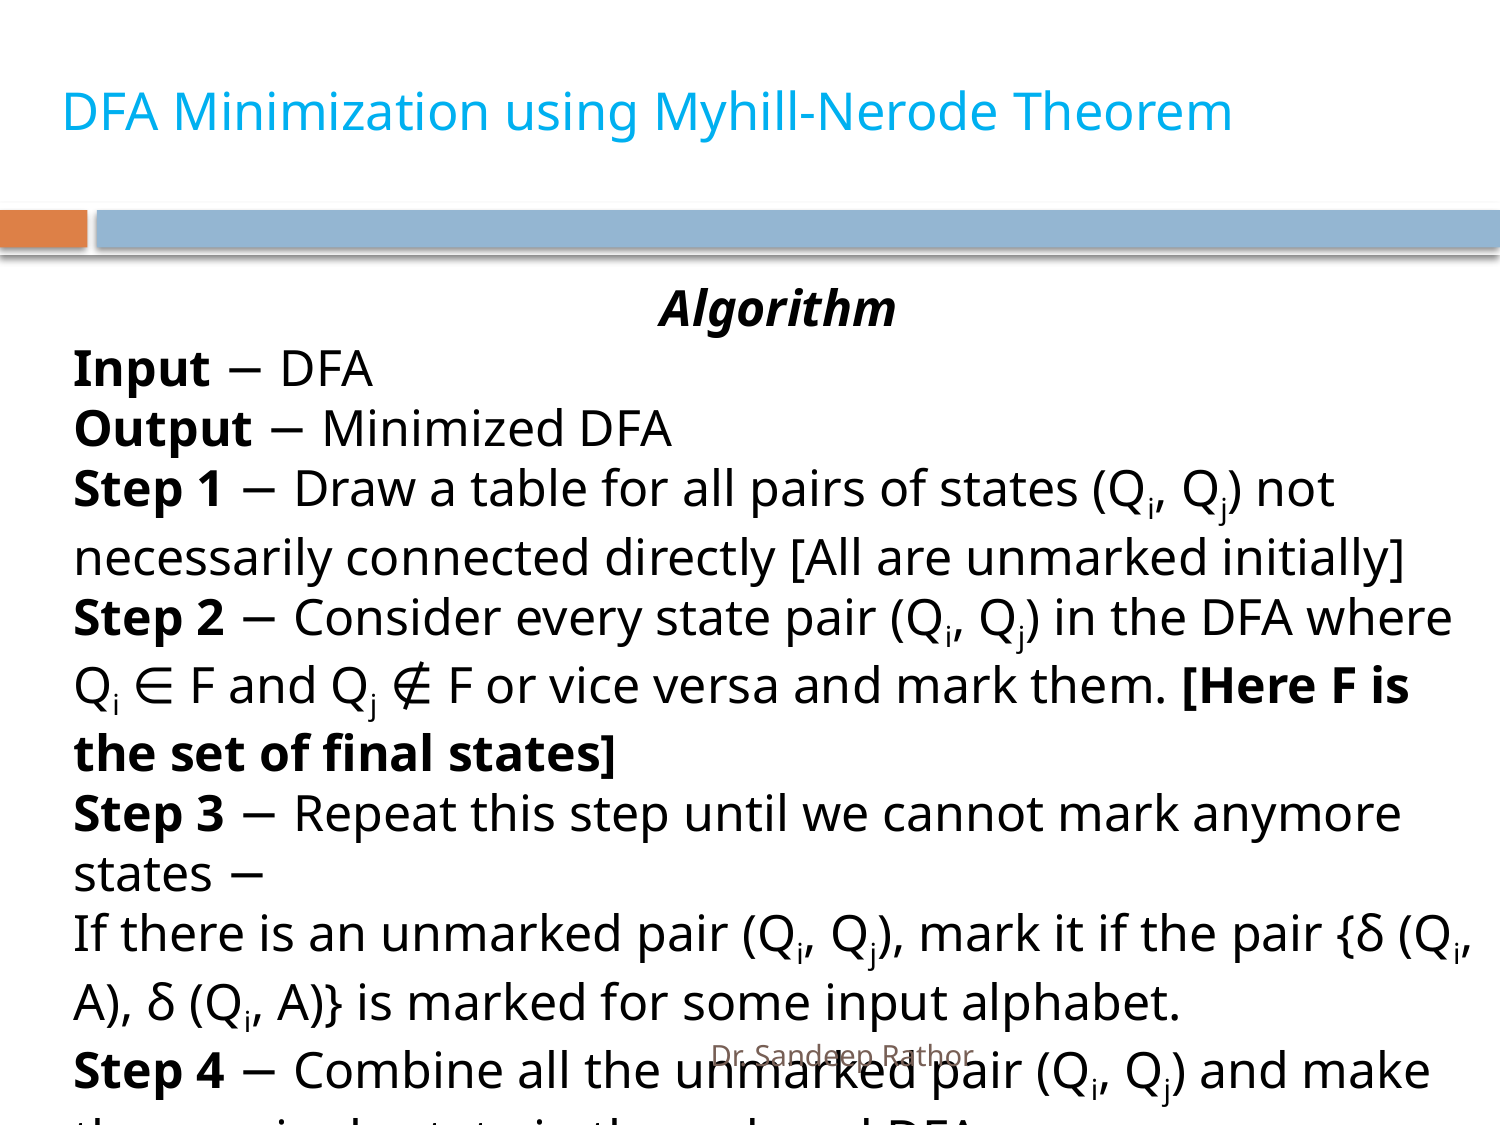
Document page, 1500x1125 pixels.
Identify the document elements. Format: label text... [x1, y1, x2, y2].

footer Dr. Sandeep Rathor [99, 1024, 990, 1085]
title DFA Minimization using Myhill-Nerode Theorem [46, 70, 1500, 211]
text_box Algorithm Input − DFA Output − Minimized DFA Step 1 − Draw a table for all pairs of states (Qi, Qj) not necessarily connected directly [All are unmarked initially] Step 2 − Consider every state pair (Qi, Qj) in the DFA where Qi ∈ F and Qj ∉ F or vice versa and mark them. [Here F is the set of final states] Step 3 − Repeat this step until we cannot mark anymore states − If there is an unmarked pair (Qi, Qj), mark it if the pair {δ (Qi, A), δ (Qi, A)} is marked for some input alphabet. Step 4 − Combine all the unmarked pair (Qi, Qj) and make them a single state in the reduced DFA. [58, 269, 1500, 1125]
